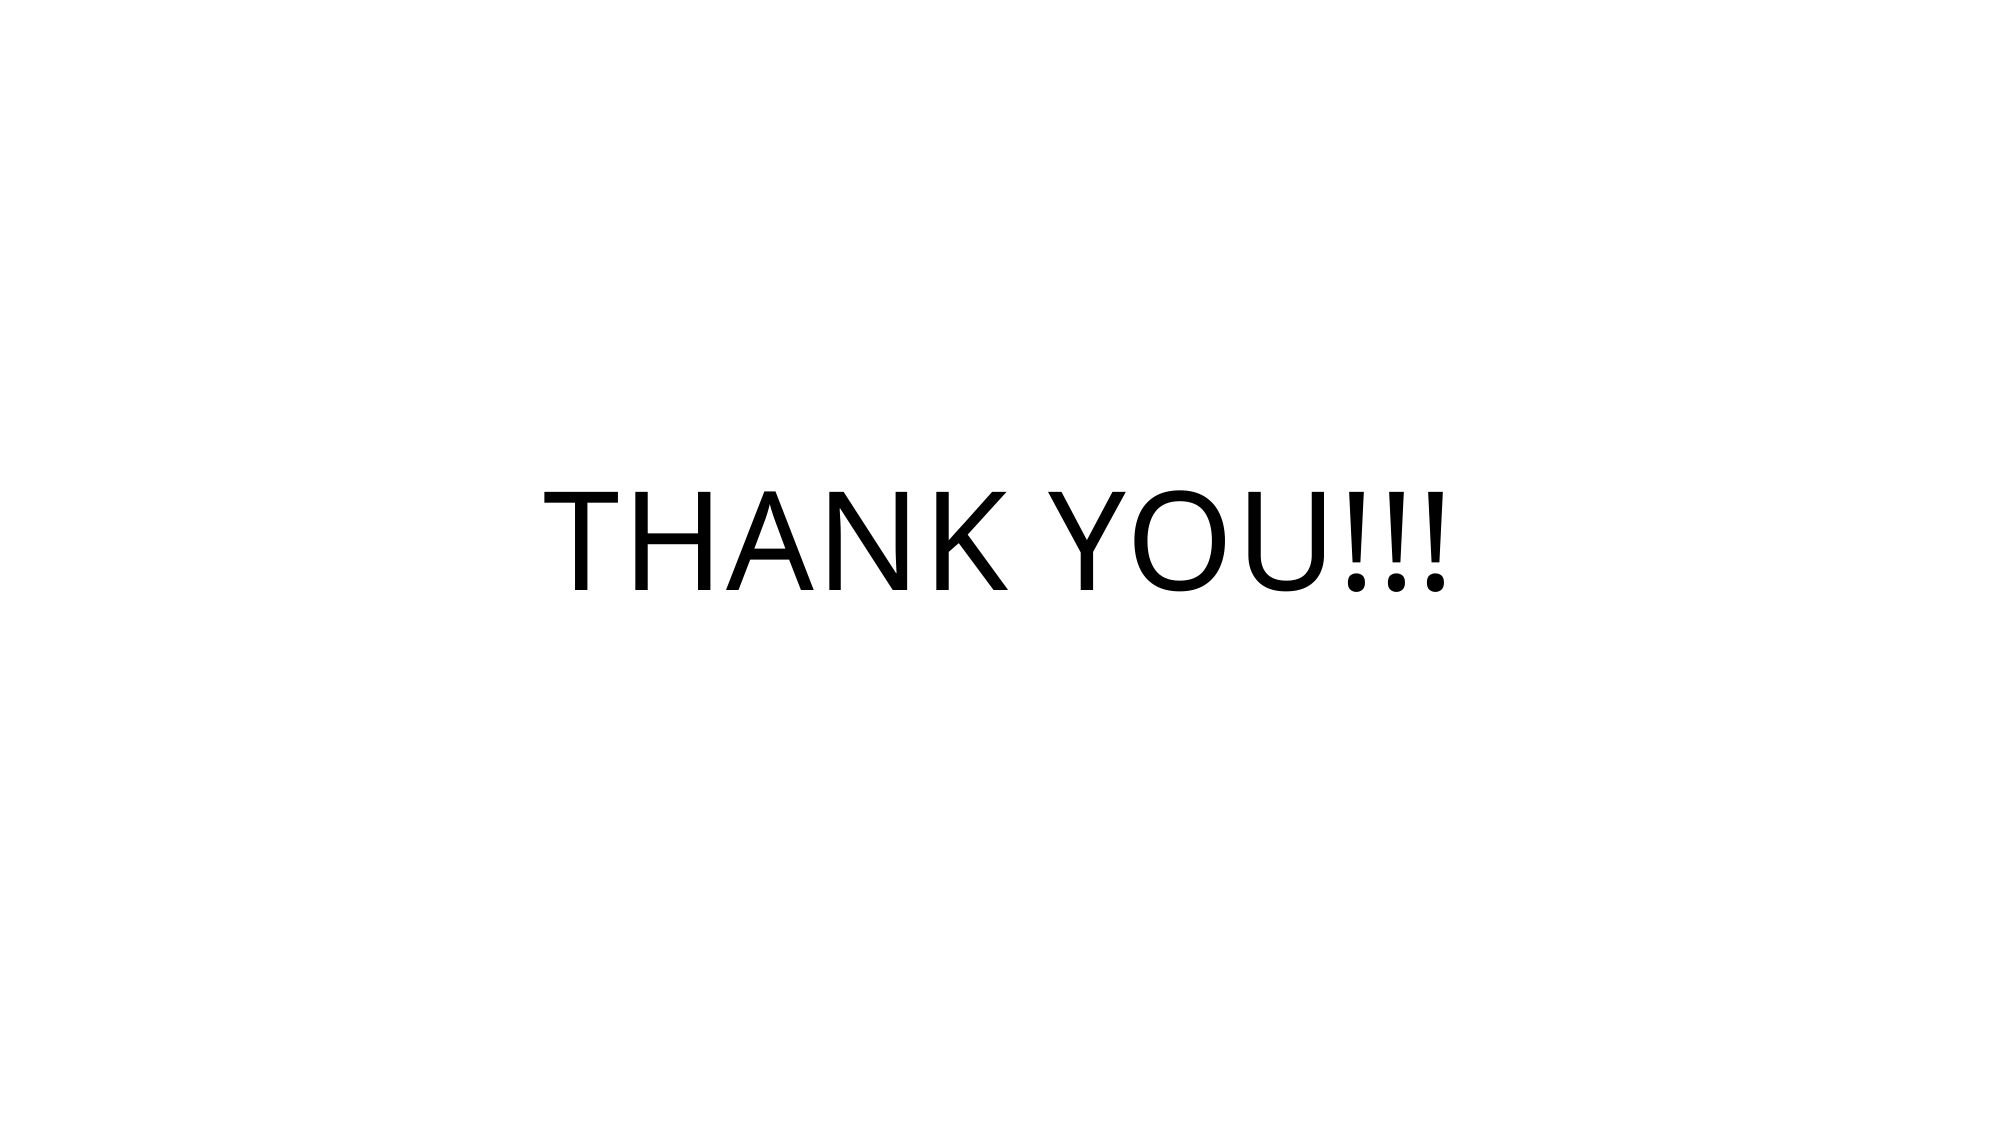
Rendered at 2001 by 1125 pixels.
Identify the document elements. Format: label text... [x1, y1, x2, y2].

title Thank you!!! [157, 406, 1843, 685]
